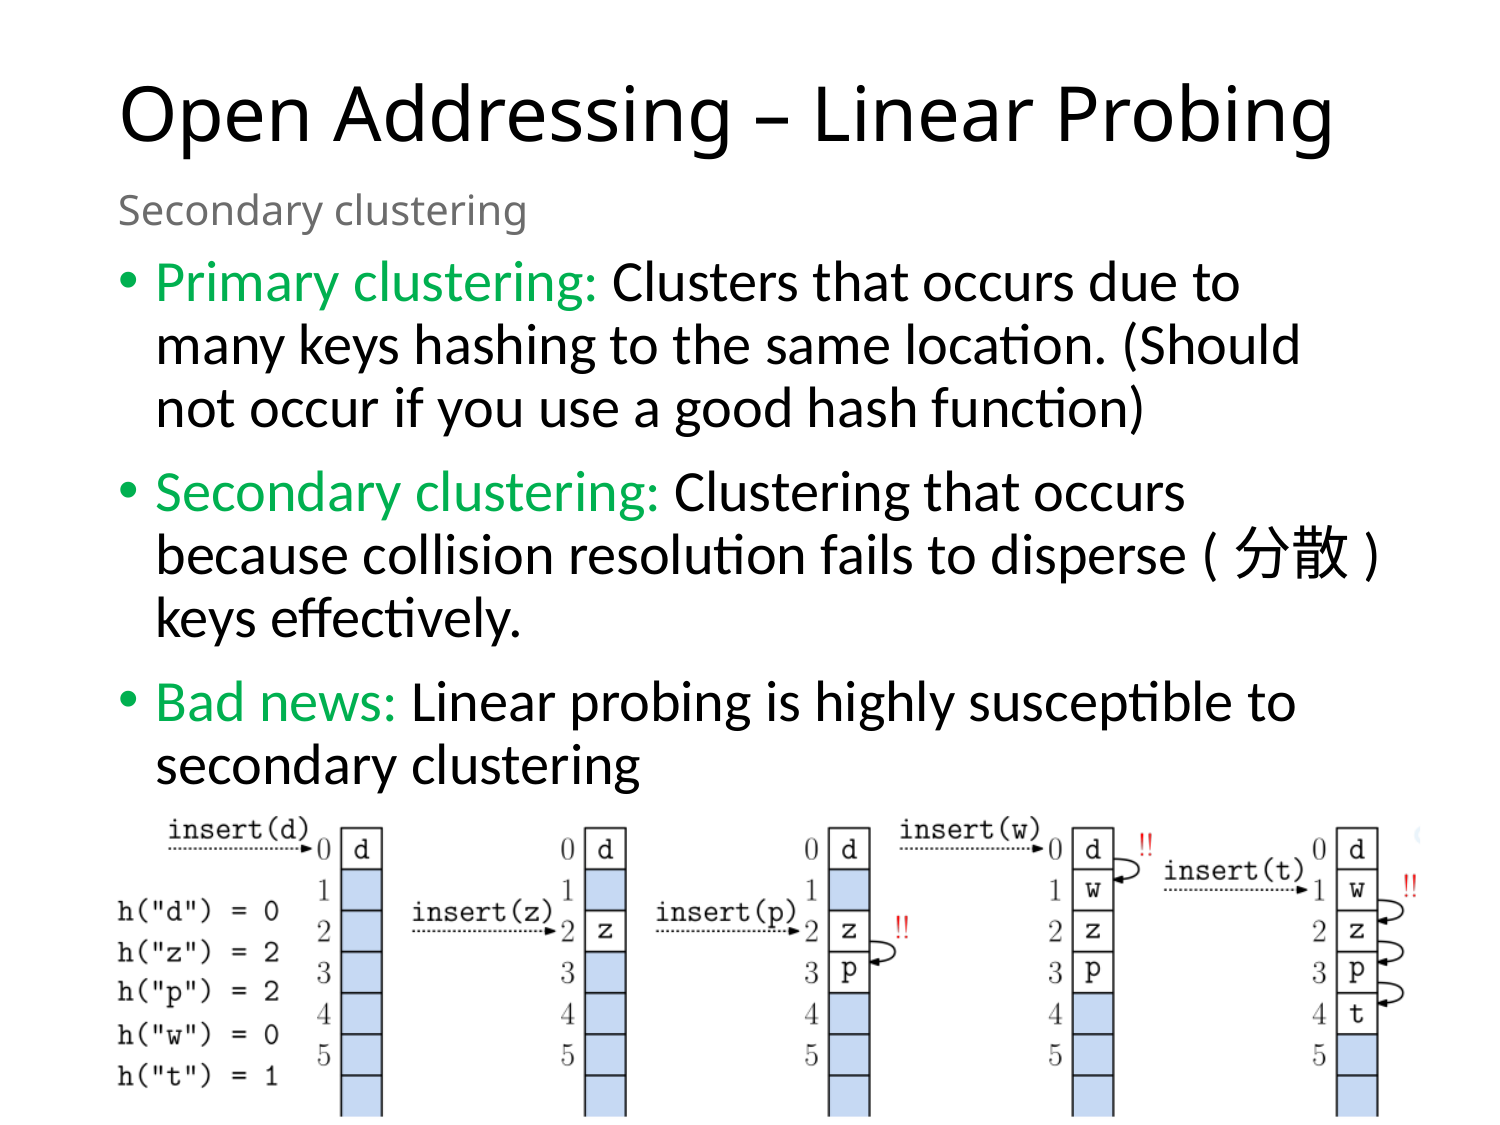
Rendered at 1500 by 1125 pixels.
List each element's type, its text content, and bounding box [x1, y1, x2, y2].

list Primary clustering: Clusters that occurs due to many keys hashing to the same location. (Should not occur if you use a good hash function) Secondary clustering: Clustering that occurs because collision resolution fails to disperse (分散) keys effectively. Bad news: Linear probing is highly susceptible to secondary clustering [103, 243, 1397, 805]
title Open Addressing – Linear Probing [103, 59, 1397, 174]
picture [103, 805, 1421, 1125]
text_box Secondary clustering [103, 176, 853, 241]
